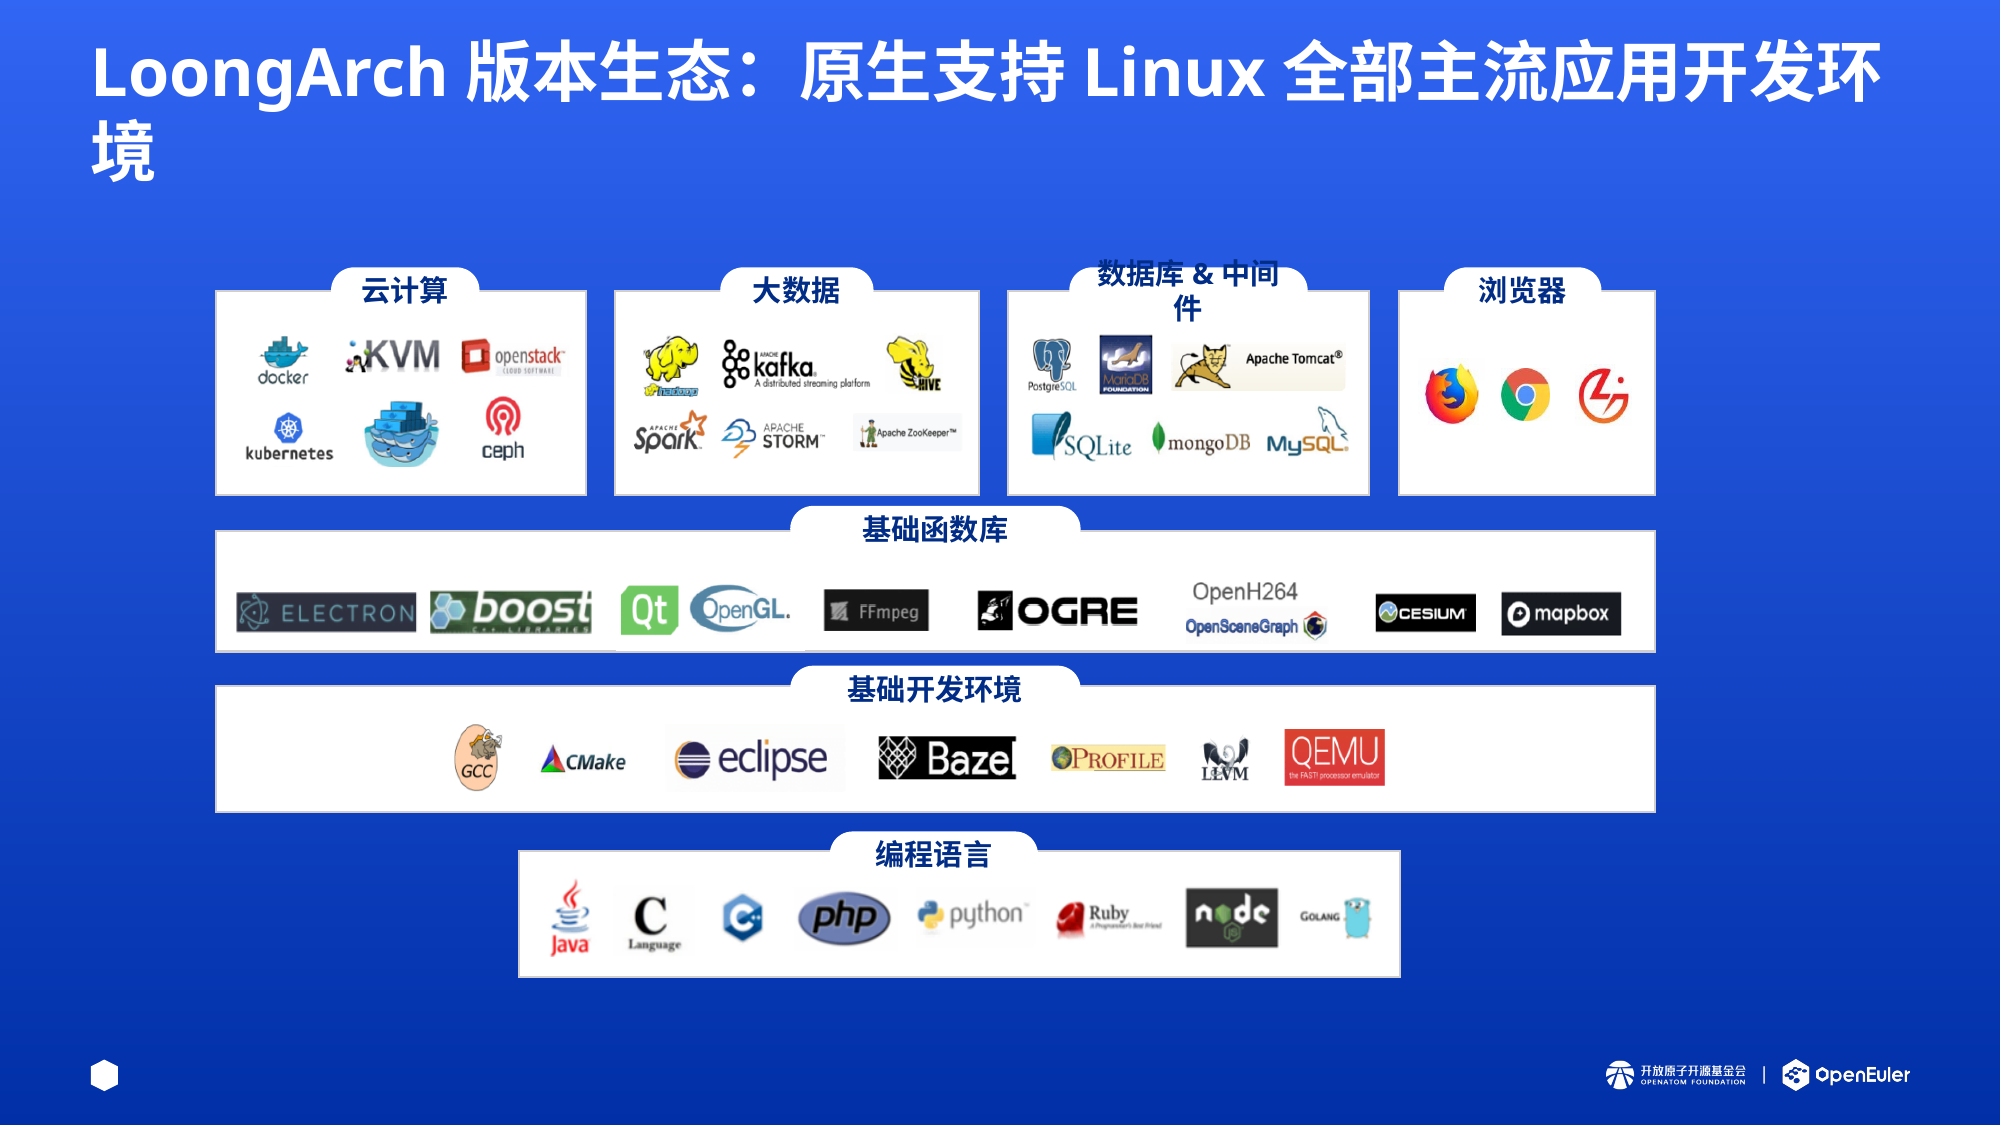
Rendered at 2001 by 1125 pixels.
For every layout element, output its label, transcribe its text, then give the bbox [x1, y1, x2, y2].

slide_number [73, 1045, 136, 1106]
picture [1606, 1059, 1910, 1091]
title LoongArch版本生态：原生支持Linux全部主流应用开发环境 [75, 56, 1953, 163]
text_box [215, 267, 1656, 977]
